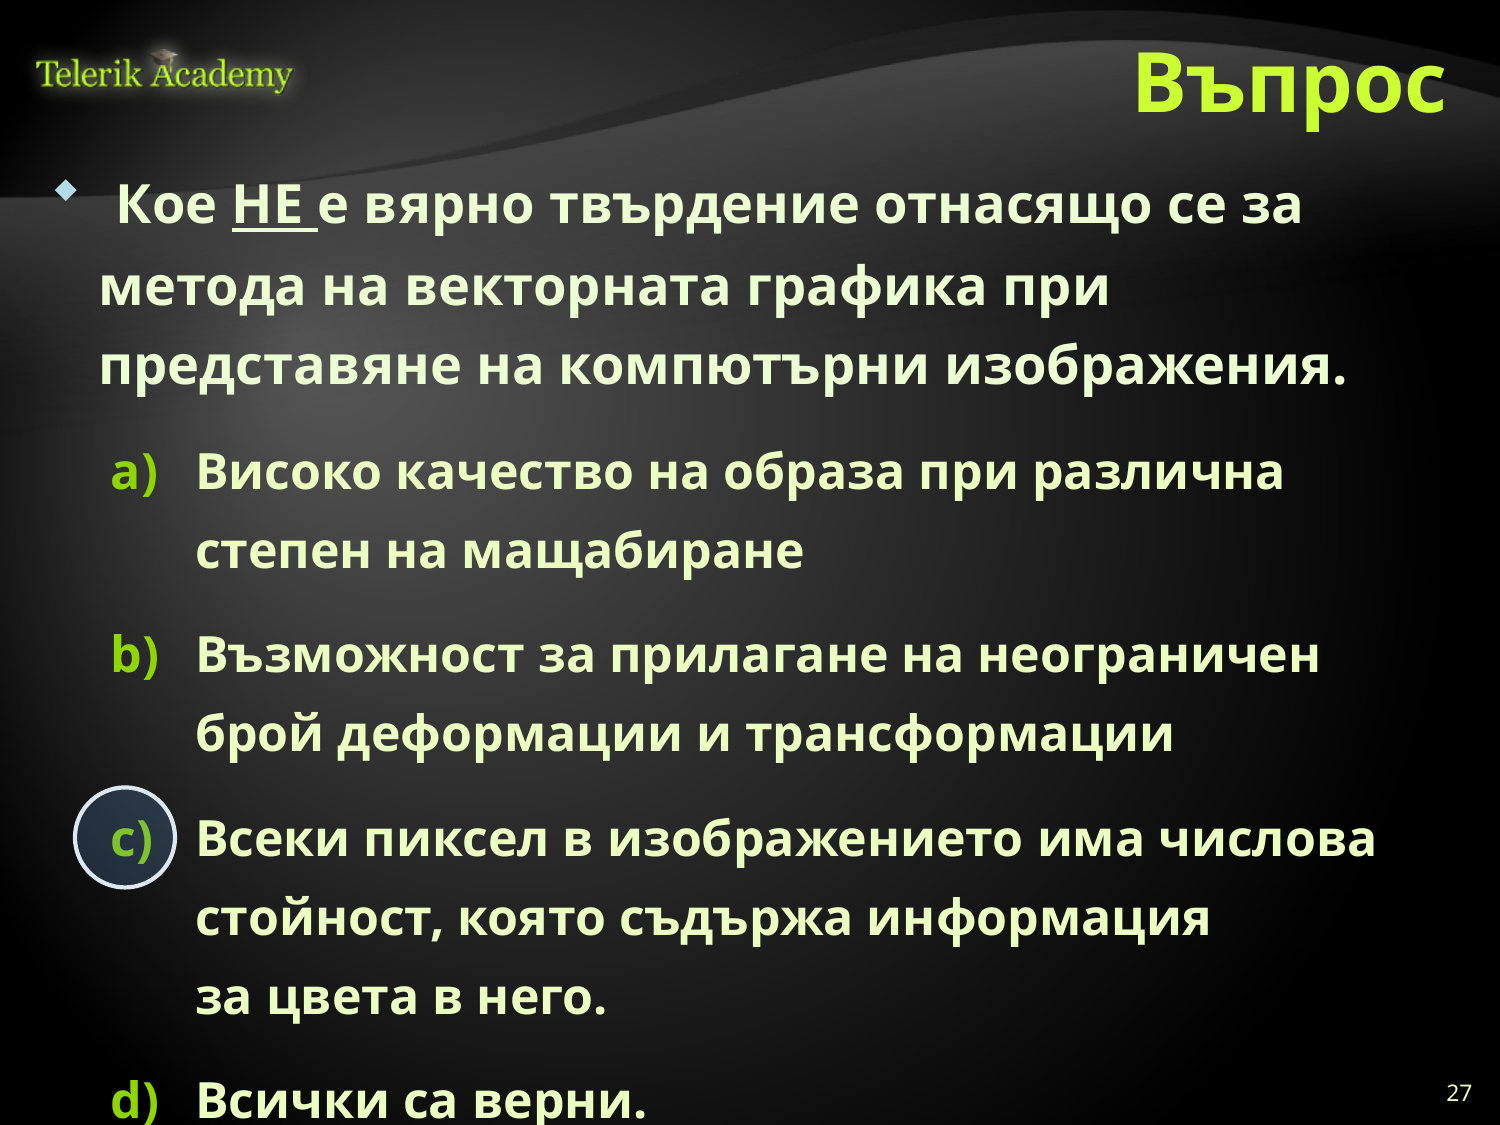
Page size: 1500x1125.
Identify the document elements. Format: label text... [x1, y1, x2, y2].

text_box [72, 785, 178, 890]
list Кое НЕ е вярно твърдение отнасящо се за метода на векторната графика при представяне на компютърни изображения. Високо качество на образа при различна степен на мащабиране Възможност за прилагане на неограничен брой деформации и трансформации Всеки пиксел в изображението има числова стойност, която съдържа информация за цвета в него. Всички са верни. [37, 149, 1463, 1075]
title Въпрос [300, 12, 1463, 149]
slide_number 27 [1412, 1074, 1488, 1113]
picture [0, 0, 1500, 1125]
